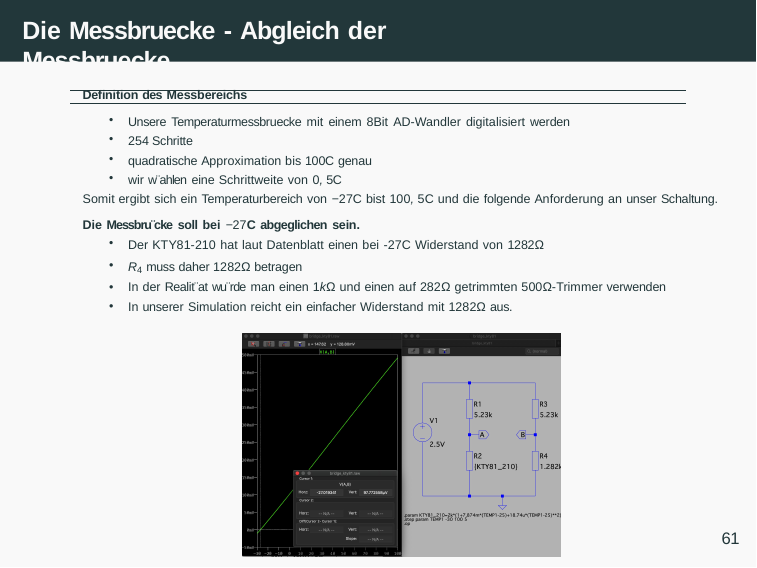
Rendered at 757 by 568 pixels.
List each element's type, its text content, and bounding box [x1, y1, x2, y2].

slide_number 61 [715, 530, 748, 568]
title Die Messbruecke - Abgleich der Messbruecke [20, 12, 541, 110]
text_box Definition des Messbereichs Unsere Temperaturmessbruecke mit einem 8Bit AD-Wandler digitalisiert werden 254 Schritte quadratische Approximation bis 100C genau wir w¨ahlen eine Schrittweite von 0, 5C Somit ergibt sich ein Temperaturbereich von −27C bist 100, 5C und die folgende Anforderung an unser Schaltung. Die Messbru¨cke soll bei −27C abgeglichen sein. Der KTY81-210 hat laut Datenblatt einen bei -27C Widerstand von 1282Ω R4 muss daher 1282Ω betragen In der Realit¨at wu¨rde man einen 1kΩ und einen auf 282Ω getrimmten 500Ω-Trimmer verwenden In unserer Simulation reicht ein einfacher Widerstand mit 1282Ω aus. [74, 85, 729, 314]
picture [241, 333, 562, 557]
